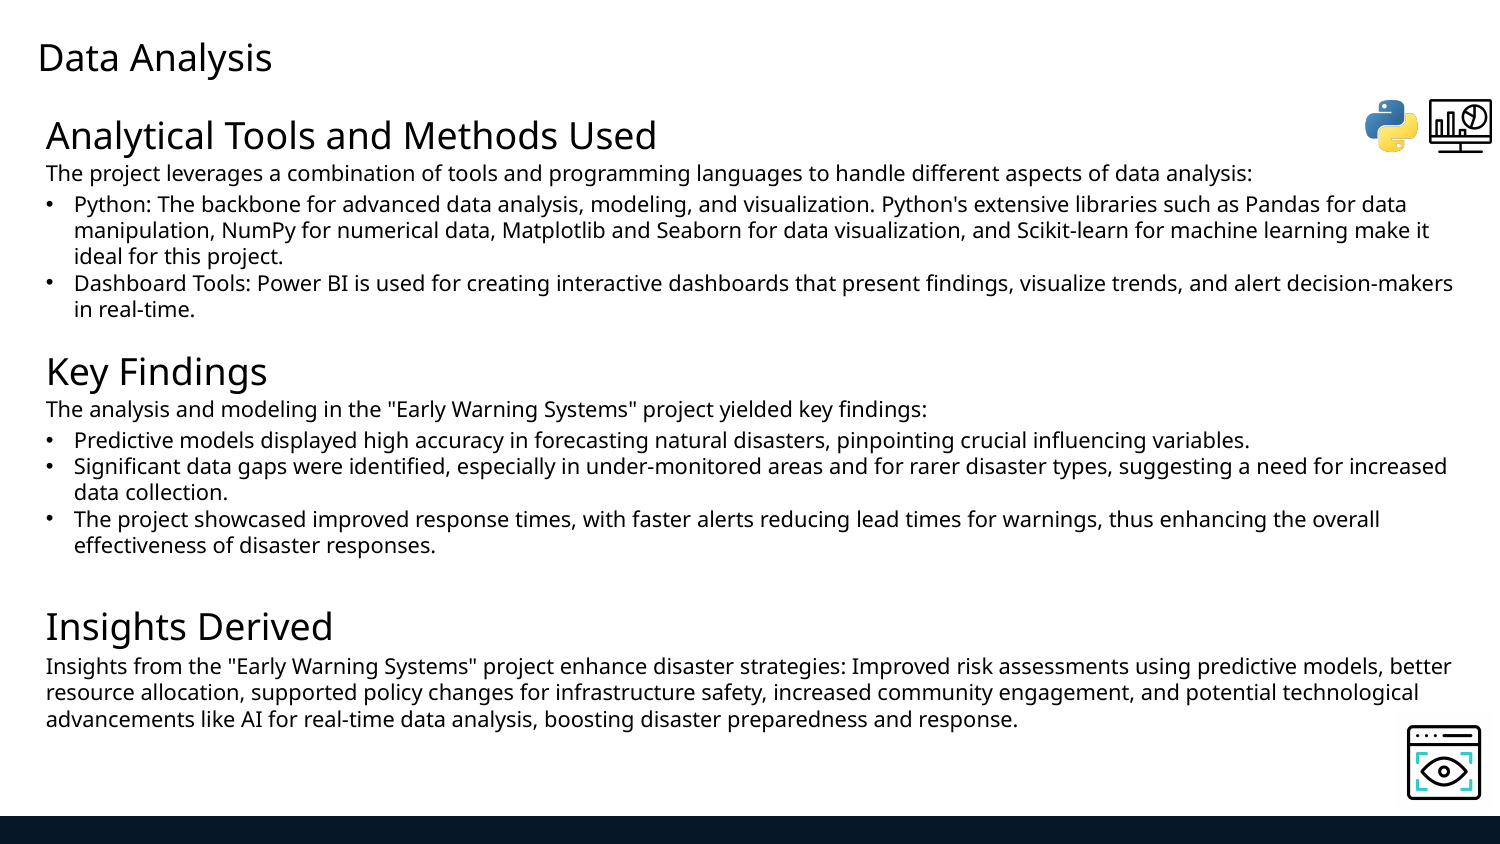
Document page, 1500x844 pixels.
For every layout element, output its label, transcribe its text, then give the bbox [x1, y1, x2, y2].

picture [1429, 95, 1492, 158]
picture [1395, 713, 1494, 812]
picture [1365, 100, 1418, 153]
text_box Analytical Tools and Methods Used The project leverages a combination of tools and programming languages to handle different aspects of data analysis: Python: The backbone for advanced data analysis, modeling, and visualization. Python's extensive libraries such as Pandas for data manipulation, NumPy for numerical data, Matplotlib and Seaborn for data visualization, and Scikit-learn for machine learning make it ideal for this project. Dashboard Tools: Power BI is used for creating interactive dashboards that present findings, visualize trends, and alert decision-makers in real-time. Key Findings The analysis and modeling in the "Early Warning Systems" project yielded key findings: Predictive models displayed high accuracy in forecasting natural disasters, pinpointing crucial influencing variables. Significant data gaps were identified, especially in under-monitored areas and for rarer disaster types, suggesting a need for increased data collection. The project showcased improved response times, with faster alerts reducing lead times for warnings, thus enhancing the overall effectiveness of disaster responses. Insights Derived Insights from the "Early Warning Systems" project enhance disaster strategies: Improved risk assessments using predictive models, better resource allocation, supported policy changes for infrastructure safety, increased community engagement, and potential technological advancements like AI for real-time data analysis, boosting disaster preparedness and response. [12, 96, 1493, 786]
text_box [0, 816, 1500, 844]
text_box Data Analysis [22, 19, 456, 96]
